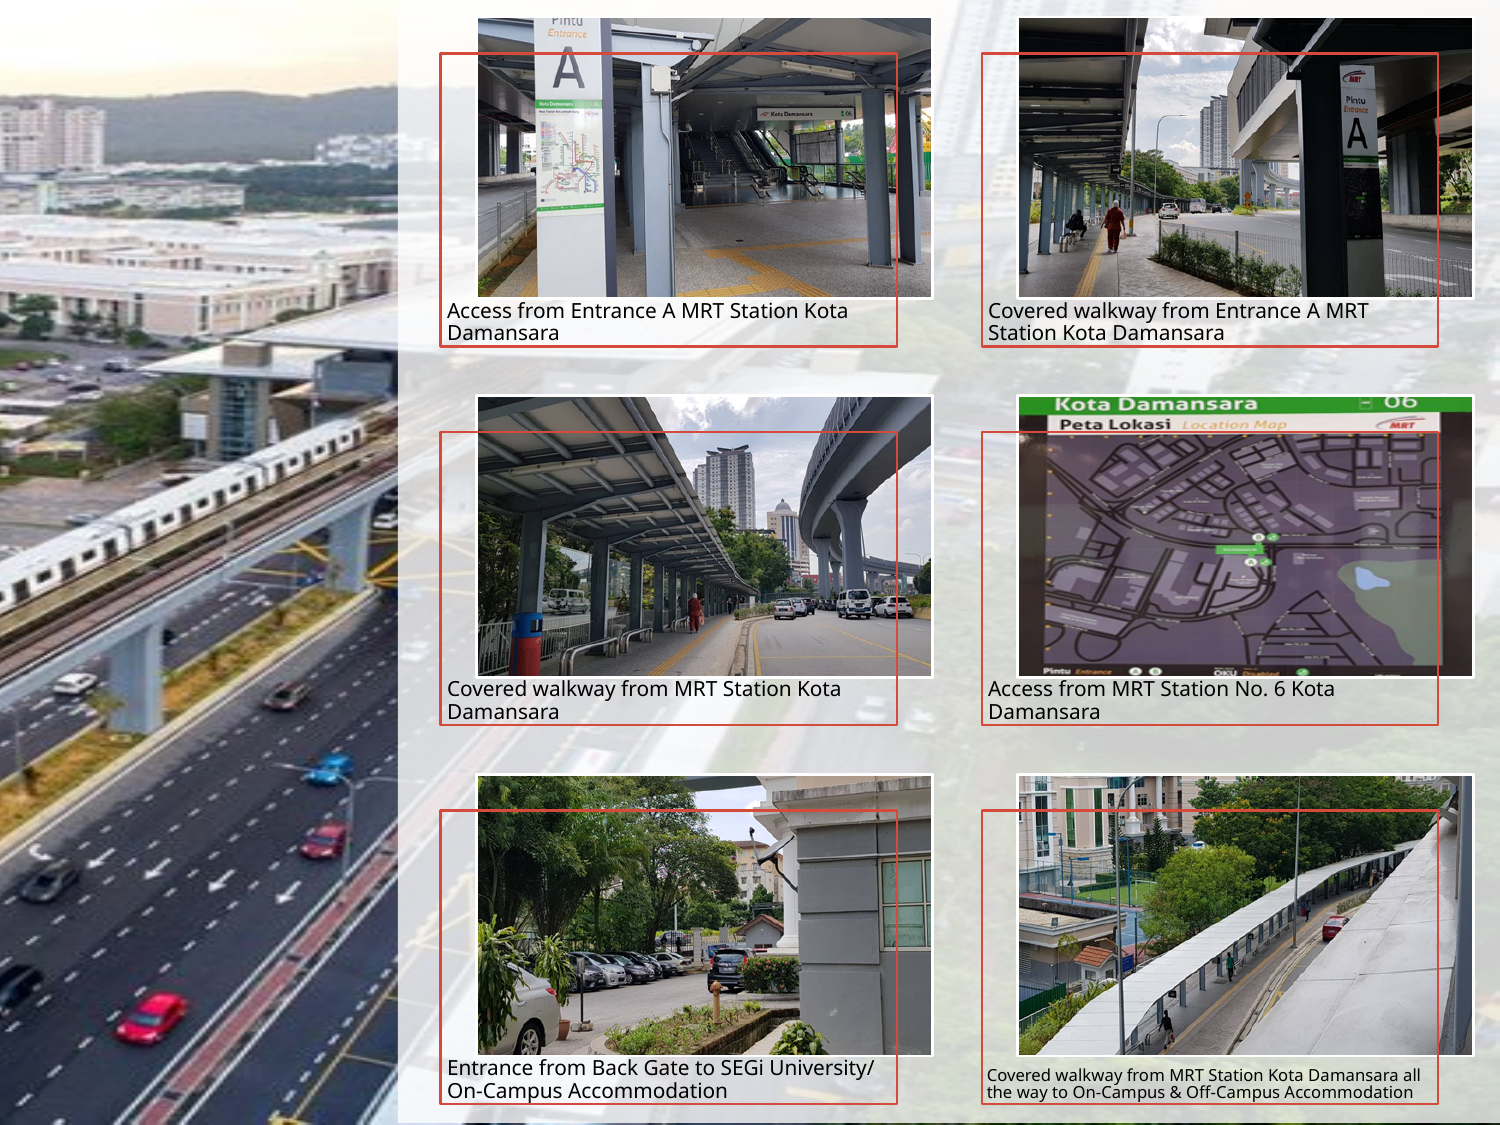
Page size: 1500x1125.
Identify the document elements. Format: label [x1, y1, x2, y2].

picture [0, 0, 1500, 1125]
text_box [437, 16, 1478, 1105]
